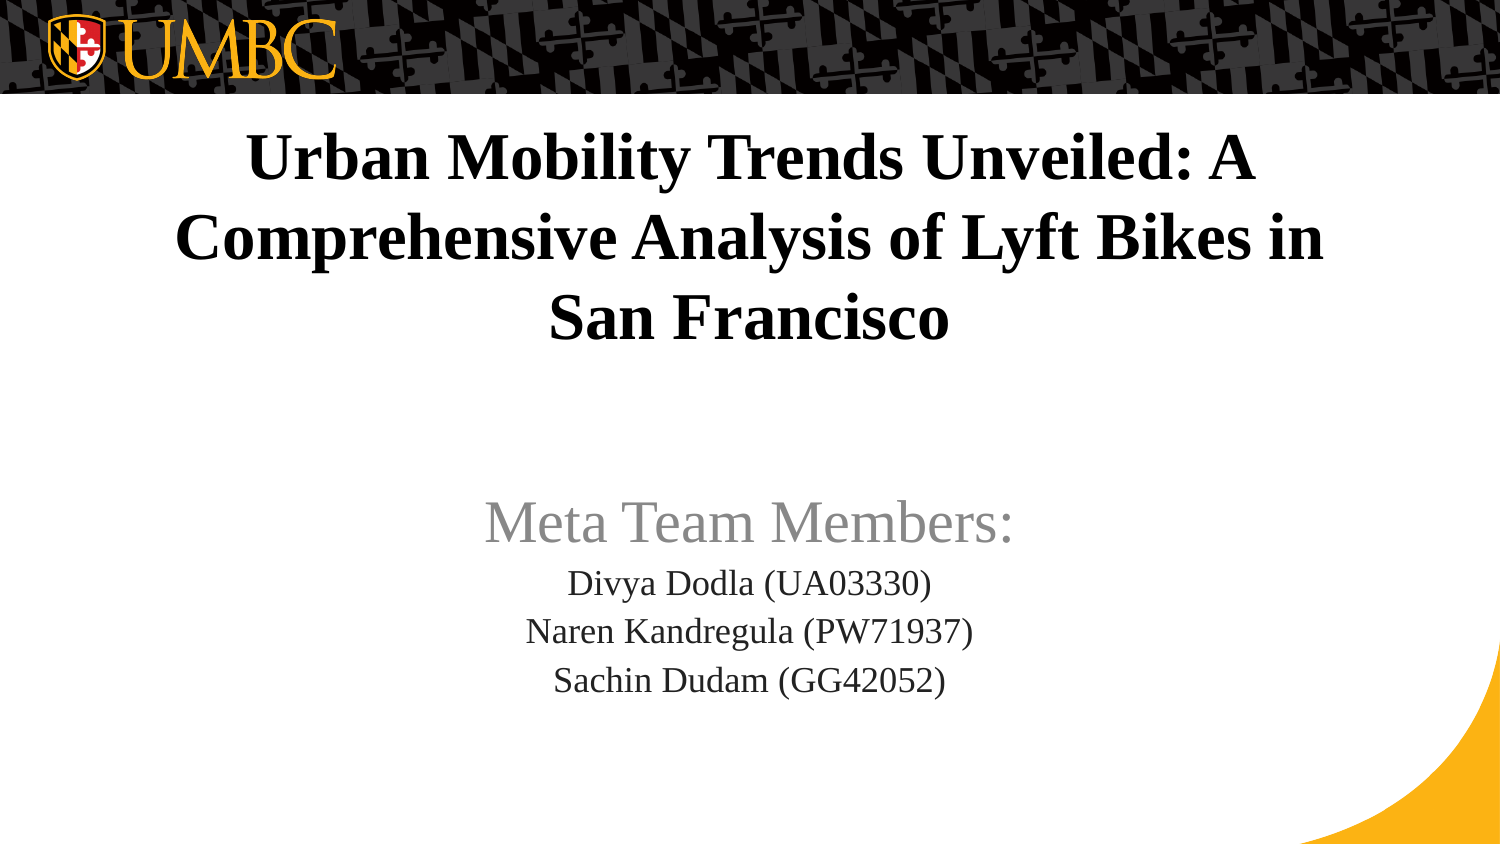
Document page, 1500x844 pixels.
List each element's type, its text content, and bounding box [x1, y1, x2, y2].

title Urban Mobility Trends Unveiled: A Comprehensive Analysis of Lyft Bikes in San Francisco [112, 60, 1388, 405]
subtitle Meta Team Members: Divya Dodla (UA03330) Naren Kandregula (PW71937) Sachin Dudam (GG42052) [225, 489, 1275, 660]
picture [1299, 639, 1500, 844]
picture [0, 0, 1500, 94]
